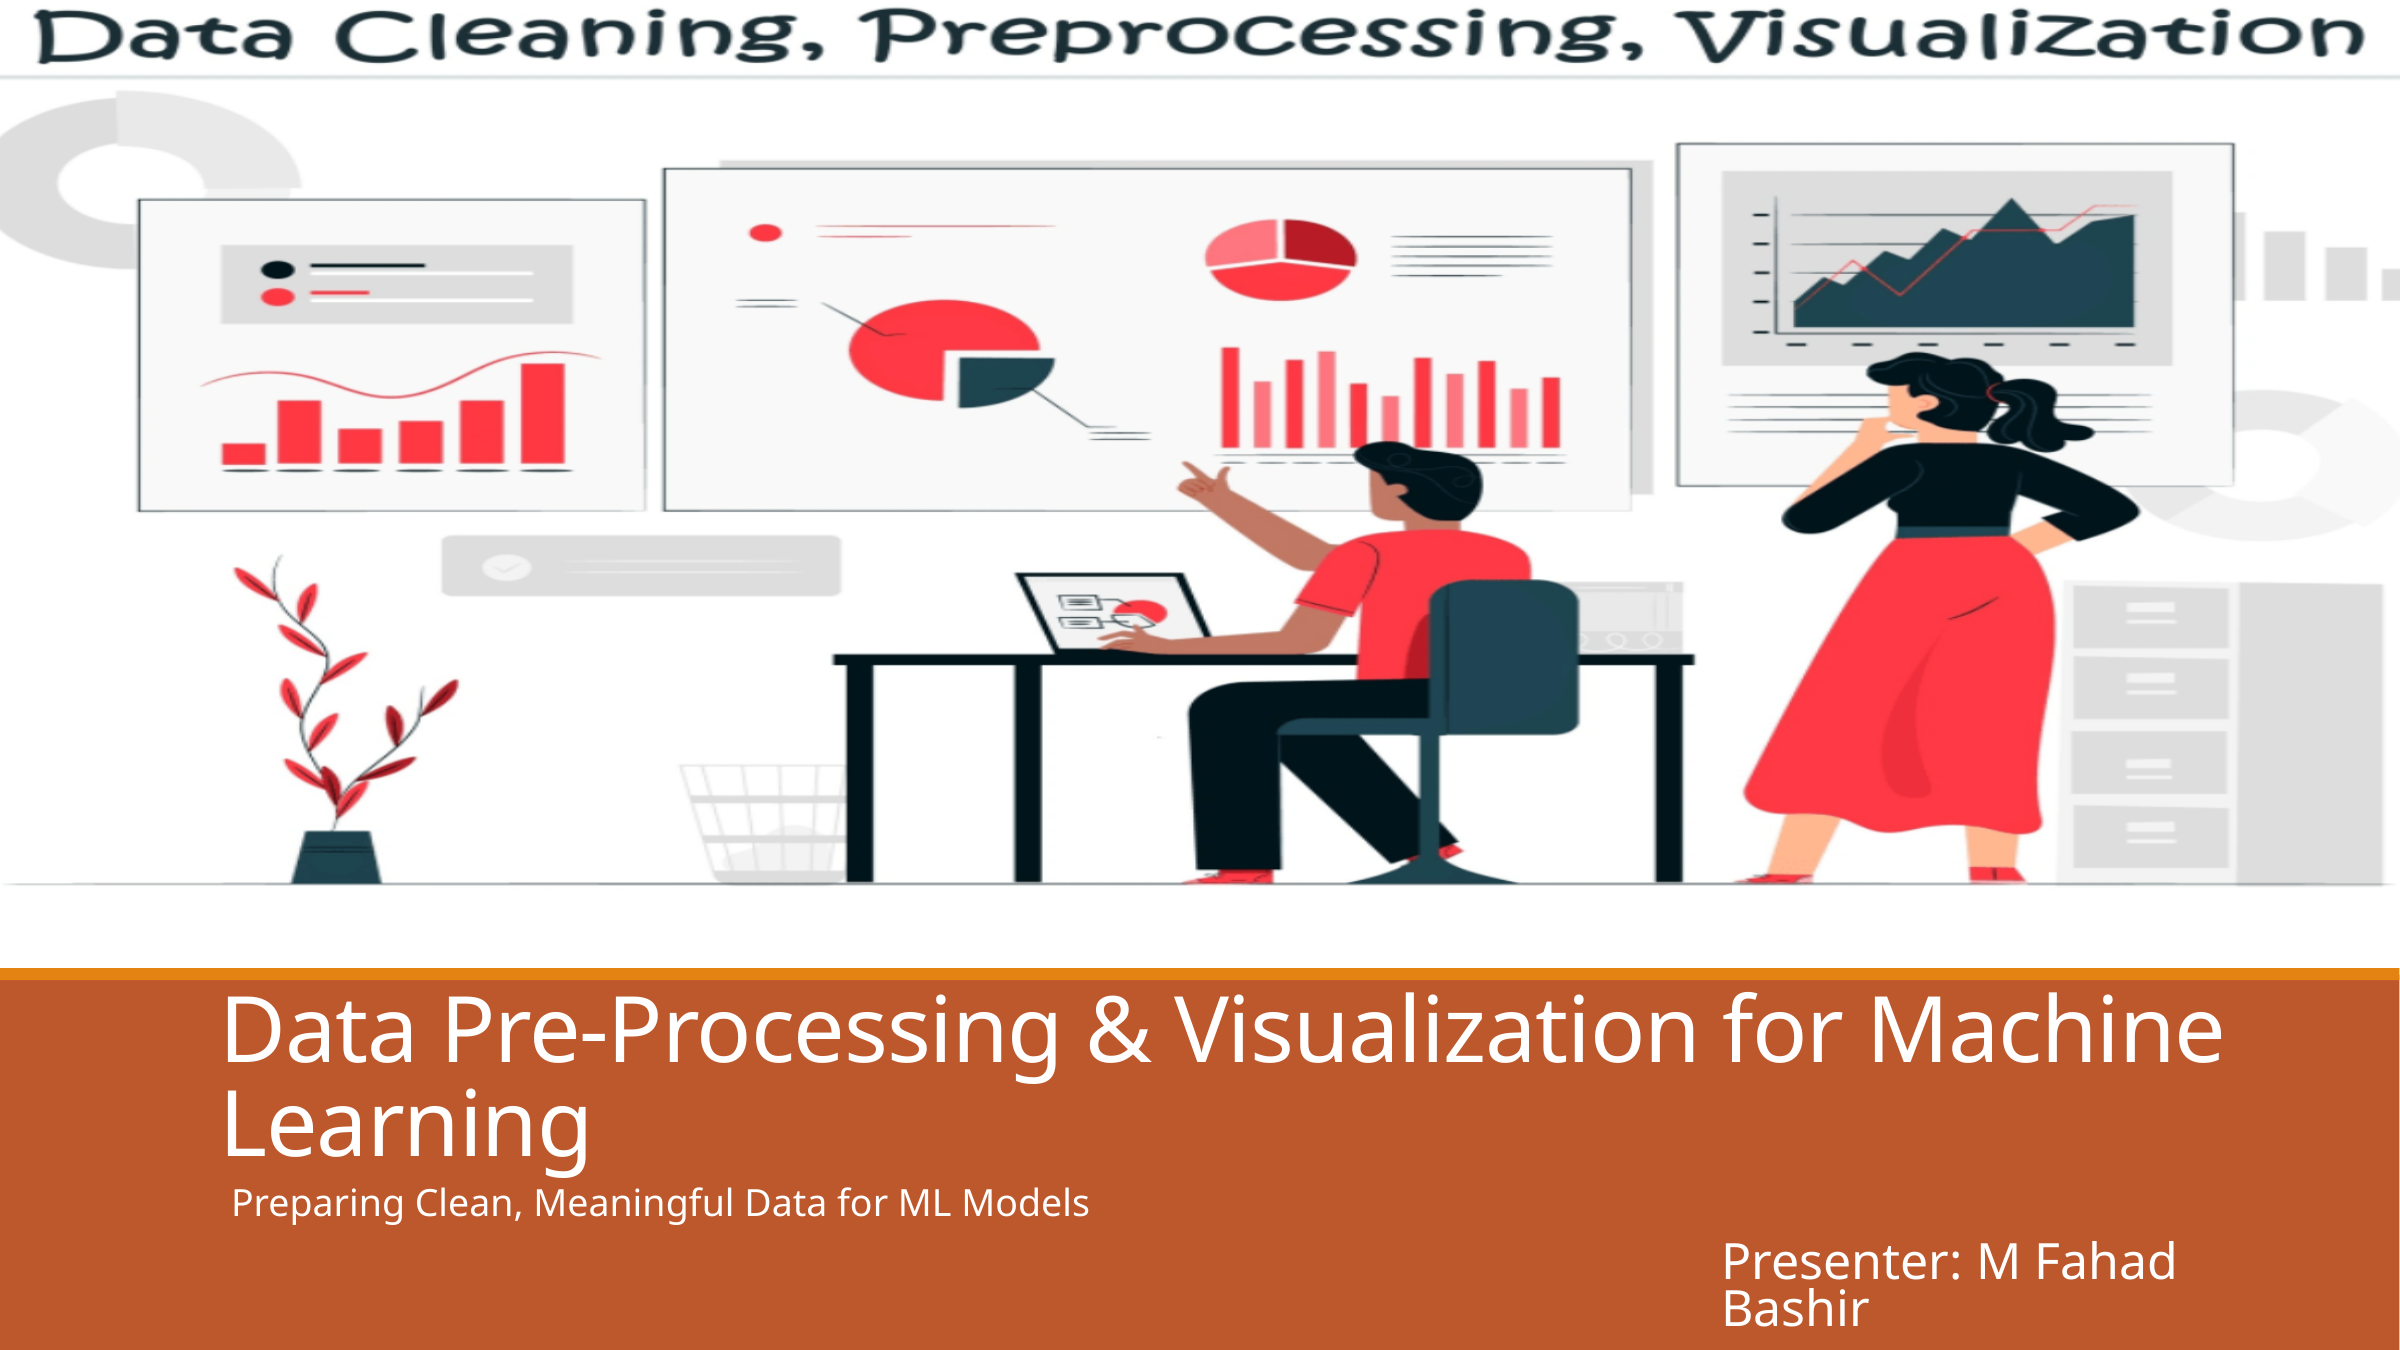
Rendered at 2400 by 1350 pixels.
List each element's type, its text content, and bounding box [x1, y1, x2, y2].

text_box Presenter: M Fahad Bashir [1706, 1234, 2311, 1344]
title Data Pre-Processing & Visualization for Machine Learning [204, 1012, 2311, 1175]
list Preparing Clean, Meaningful Data for ML Models [216, 1176, 2207, 1294]
picture [0, 0, 2400, 968]
